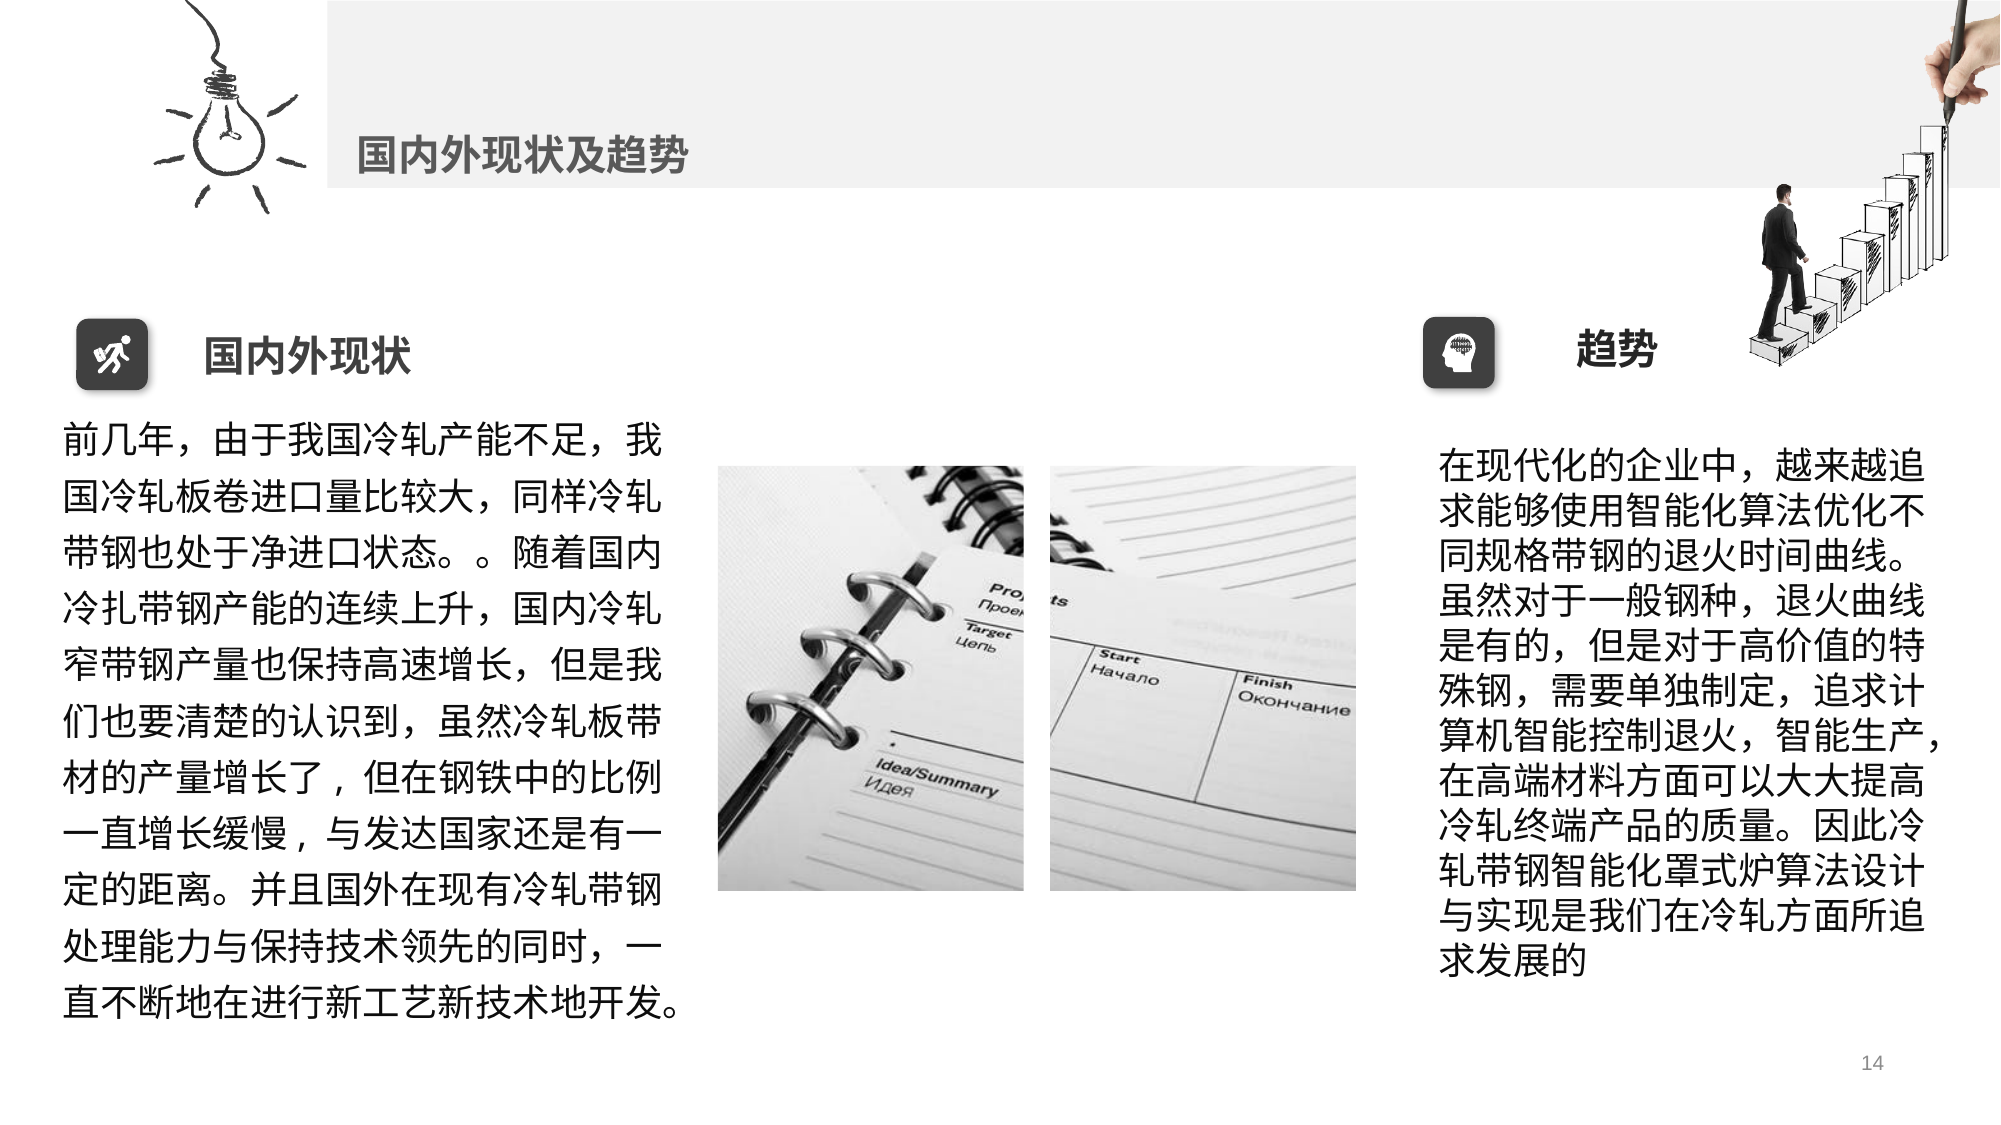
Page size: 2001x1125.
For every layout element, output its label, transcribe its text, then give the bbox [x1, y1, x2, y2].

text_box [1423, 315, 1654, 389]
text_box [48, 321, 693, 1038]
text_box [76, 318, 148, 391]
picture [1654, 0, 2000, 419]
picture [717, 465, 1356, 891]
slide_number 14 [1456, 1035, 1900, 1088]
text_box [1423, 434, 1946, 995]
text_box 国内外现状及趋势 [322, 111, 783, 187]
